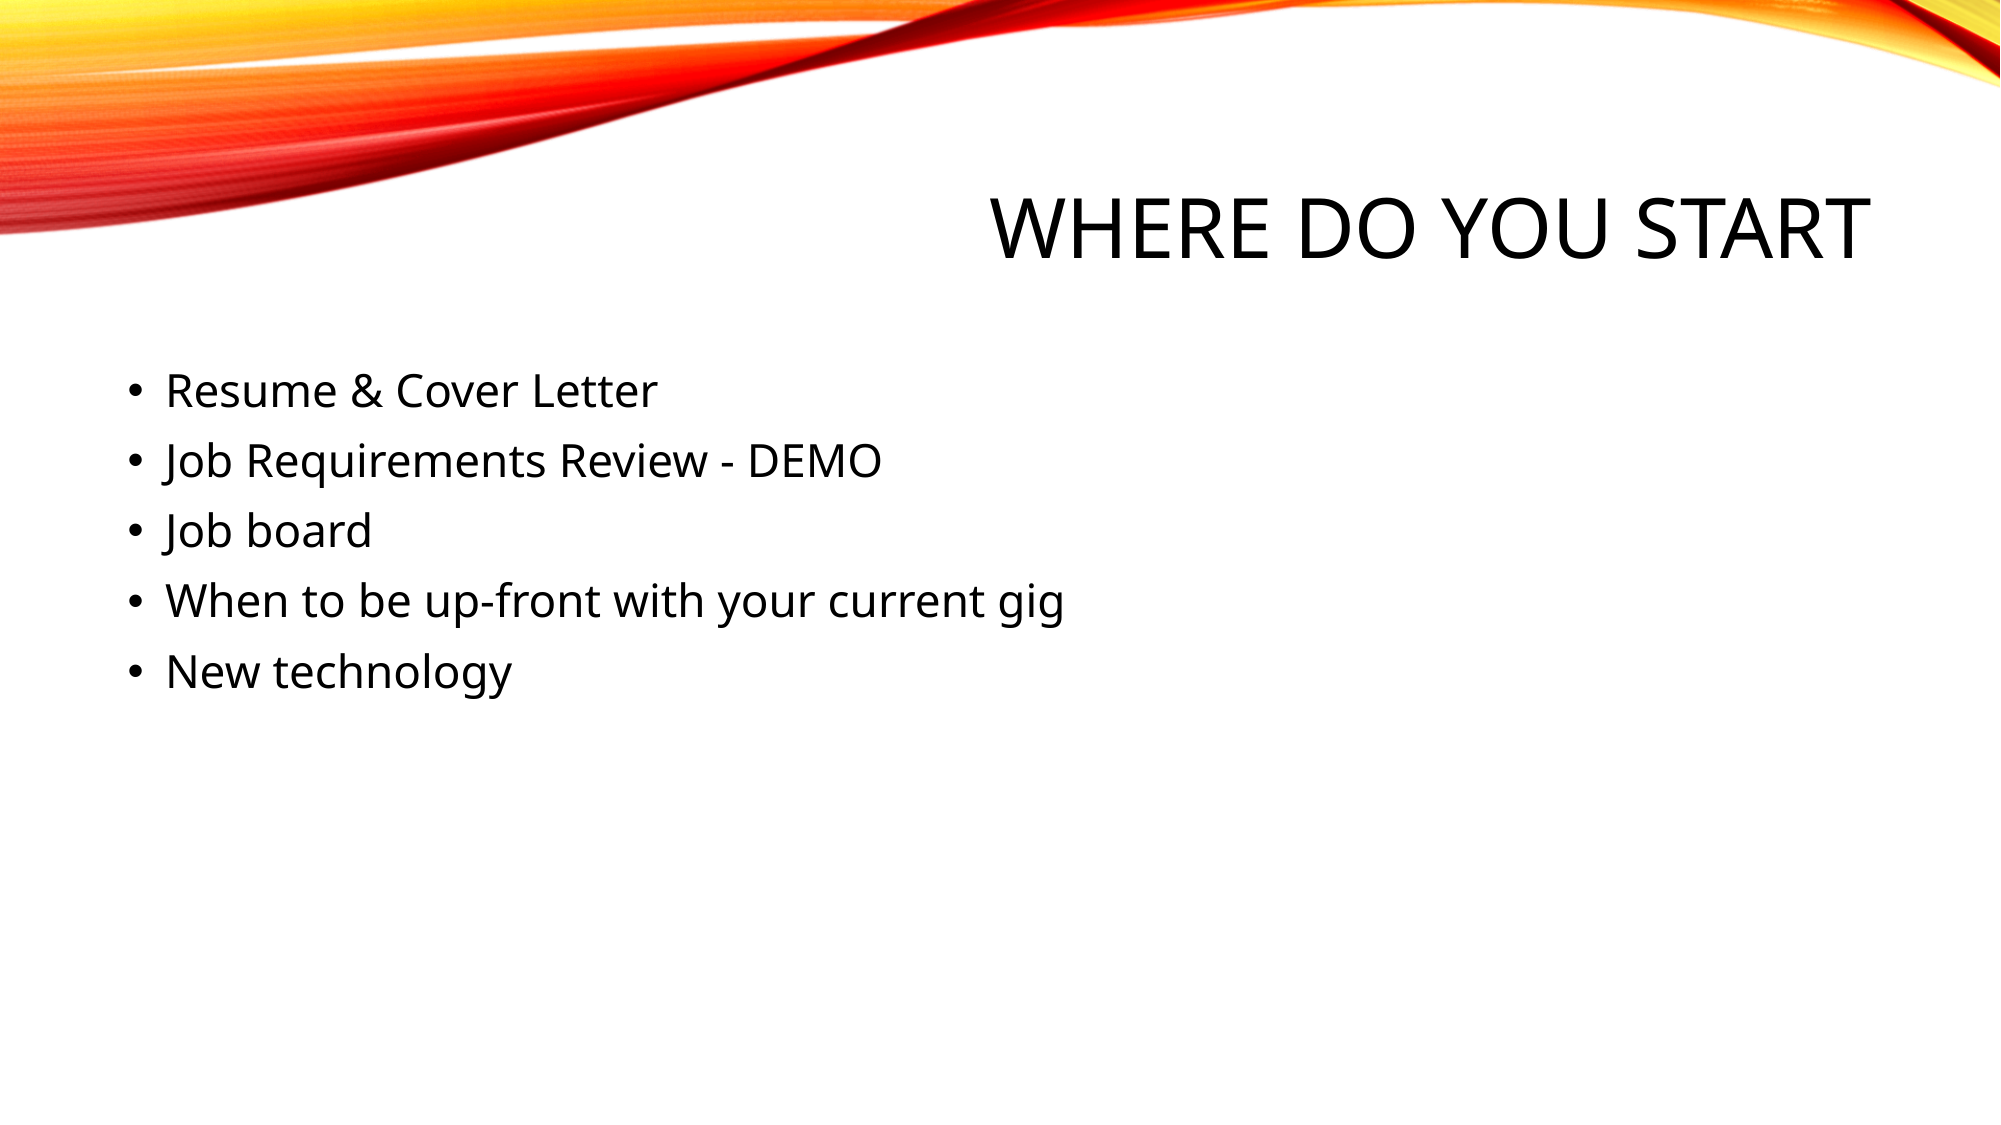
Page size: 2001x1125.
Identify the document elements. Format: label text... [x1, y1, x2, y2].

list Resume & Cover Letter Job Requirements Review - DEMO Job board When to be up-front with your current gig New technology [112, 360, 1888, 1021]
title Where do you start [474, 125, 1888, 338]
picture [0, 0, 2000, 237]
